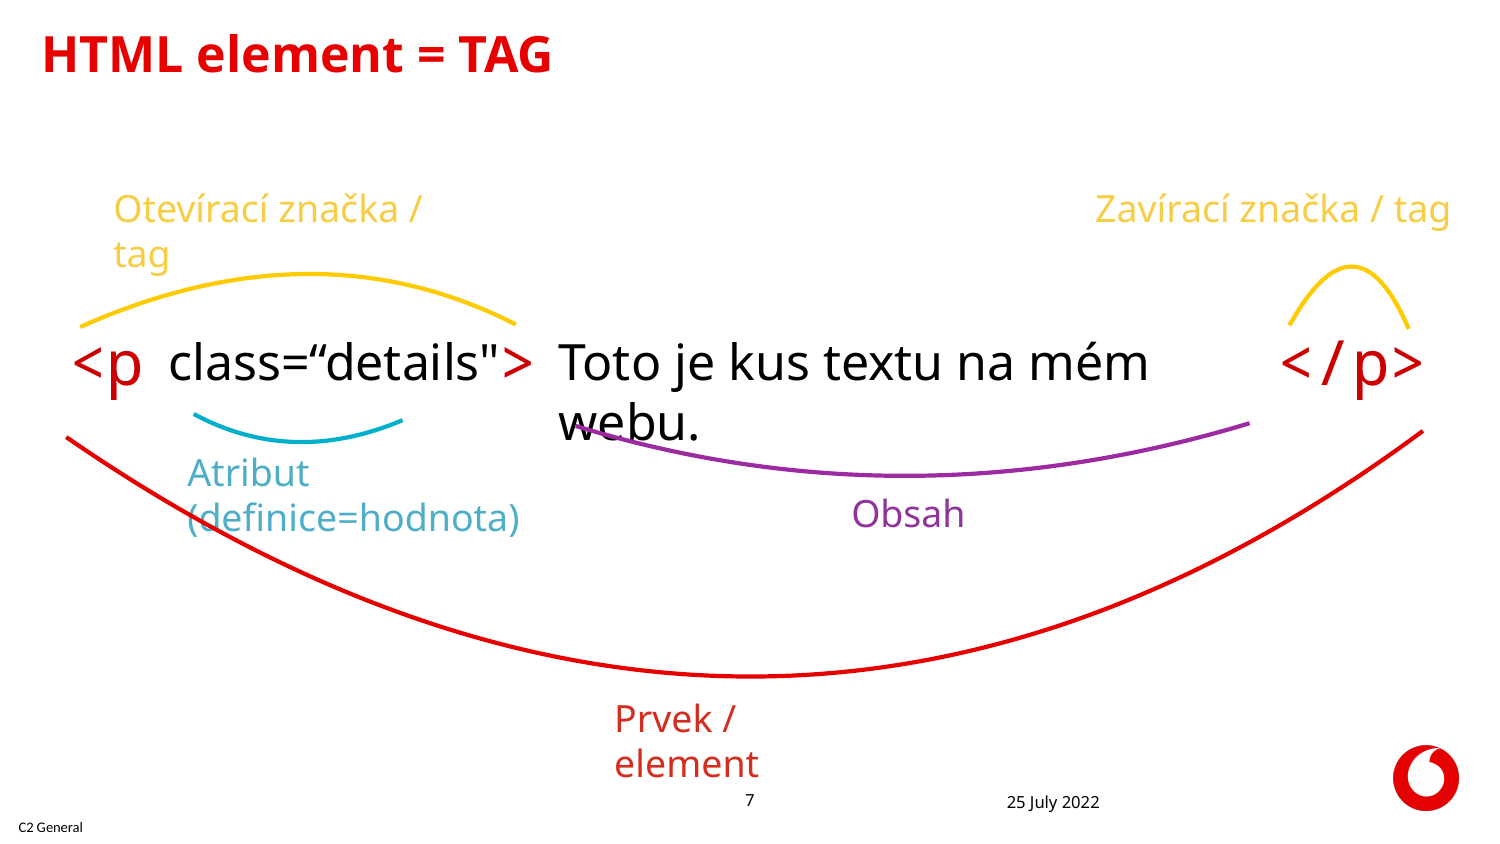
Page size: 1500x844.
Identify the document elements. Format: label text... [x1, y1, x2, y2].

text_box Otevírací značka / tag [113, 184, 483, 275]
text_box [1300, 266, 1399, 307]
text_box Atribut (definice=hodnota) [187, 514, 233, 540]
text_box Zavírací značka / tag [1095, 184, 1465, 230]
picture [1393, 745, 1459, 811]
text_box [129, 275, 478, 307]
text_box Prvek / element [614, 695, 886, 785]
text_box 25 July 2022 [1006, 792, 1357, 813]
text_box [575, 423, 1250, 434]
slide_number 7 [739, 790, 761, 813]
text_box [53, 307, 1447, 414]
text_box [193, 414, 403, 436]
text_box [66, 430, 1423, 677]
title HTML element = TAG [40, 33, 1459, 144]
